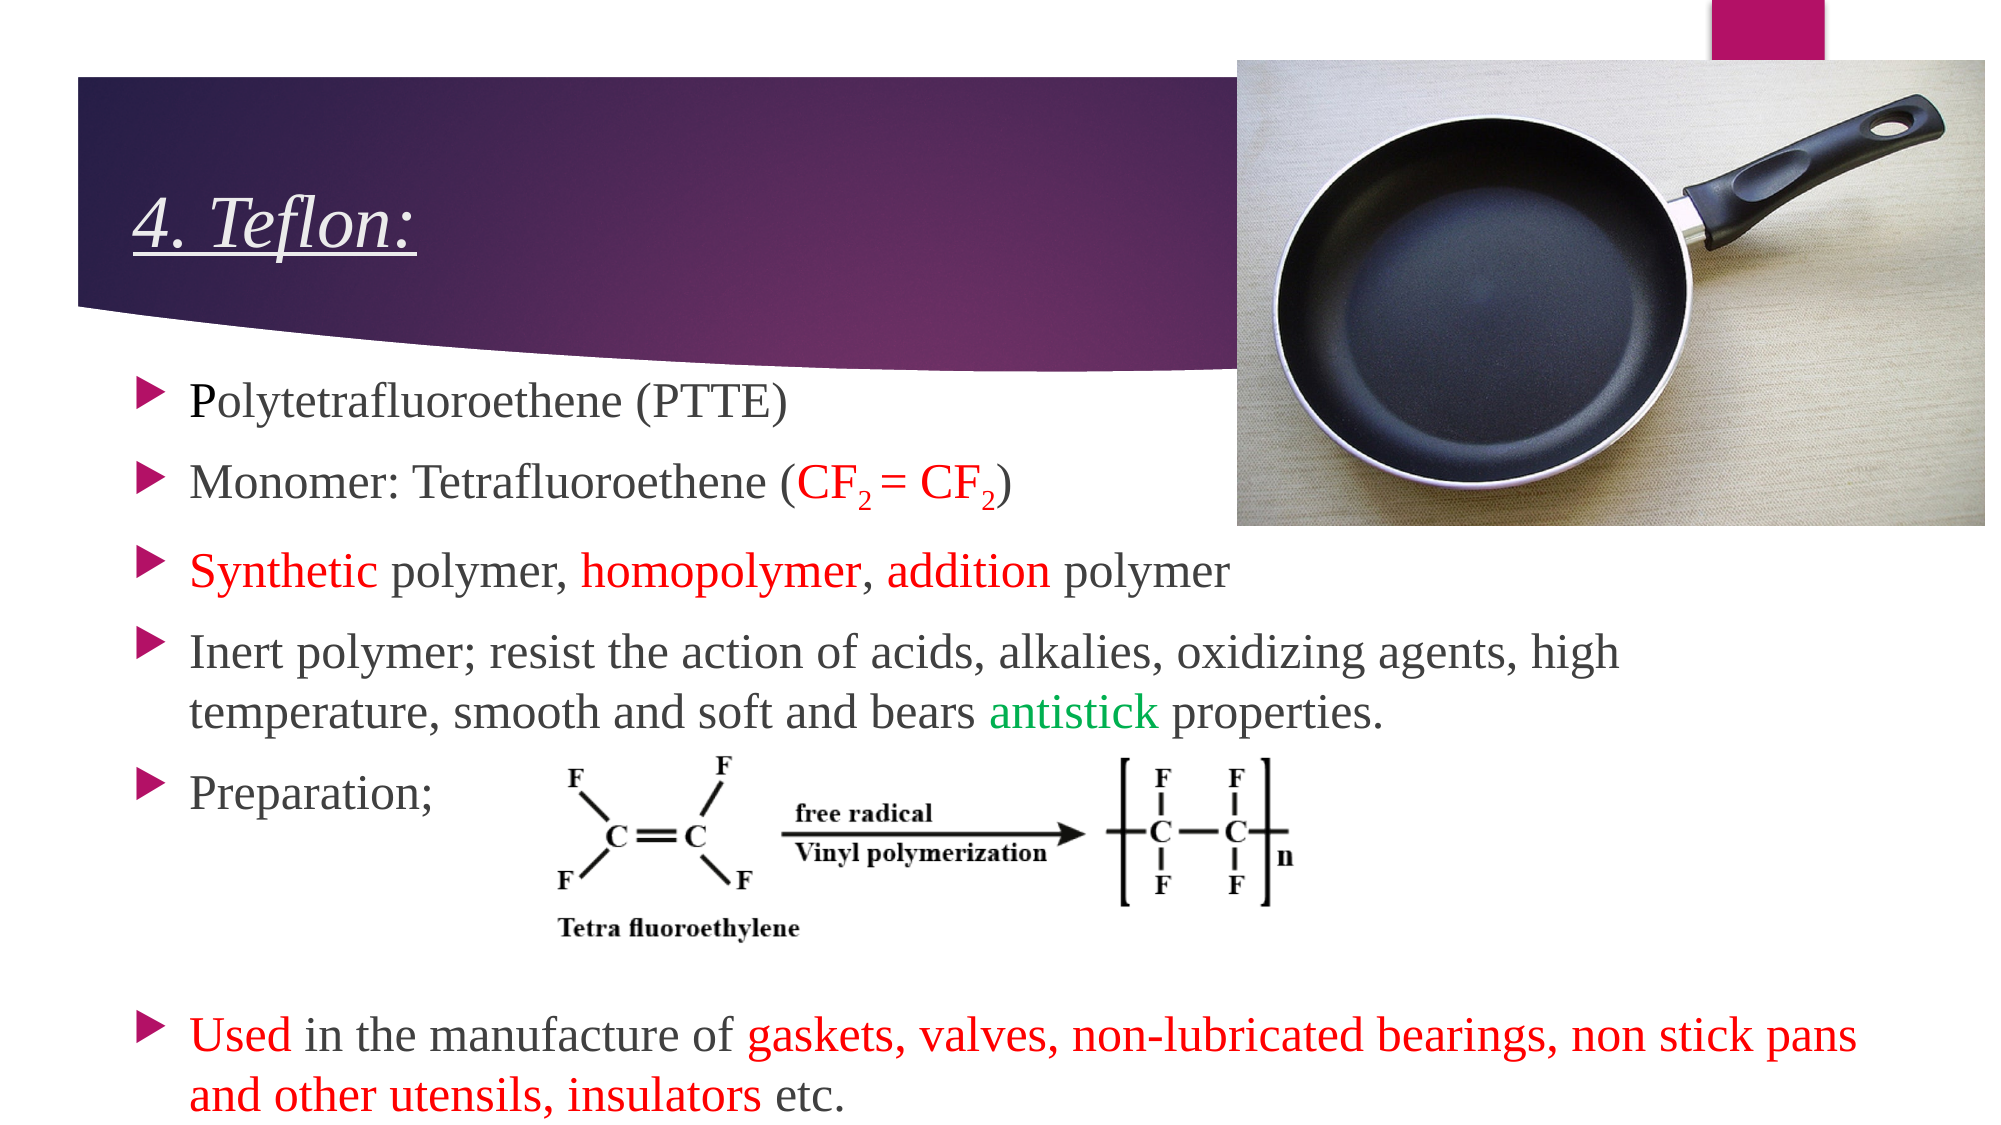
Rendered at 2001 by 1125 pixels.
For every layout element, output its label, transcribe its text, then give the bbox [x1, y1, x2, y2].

title 4. Teflon: [117, 159, 1231, 276]
picture [1237, 60, 1986, 526]
picture [555, 728, 1296, 948]
list Polytetrafluoroethene (PTTE) Monomer: Tetrafluoroethene (CF2 = CF2) Synthetic polymer, homopolymer, addition polymer Inert polymer; resist the action of acids, alkalies, oxidizing agents, high temperature, smooth and soft and bears antistick properties. Preparation; Used in the manufacture of gaskets, valves, non-lubricated bearings, non stick pans and other utensils, insulators etc. [117, 359, 1886, 1125]
